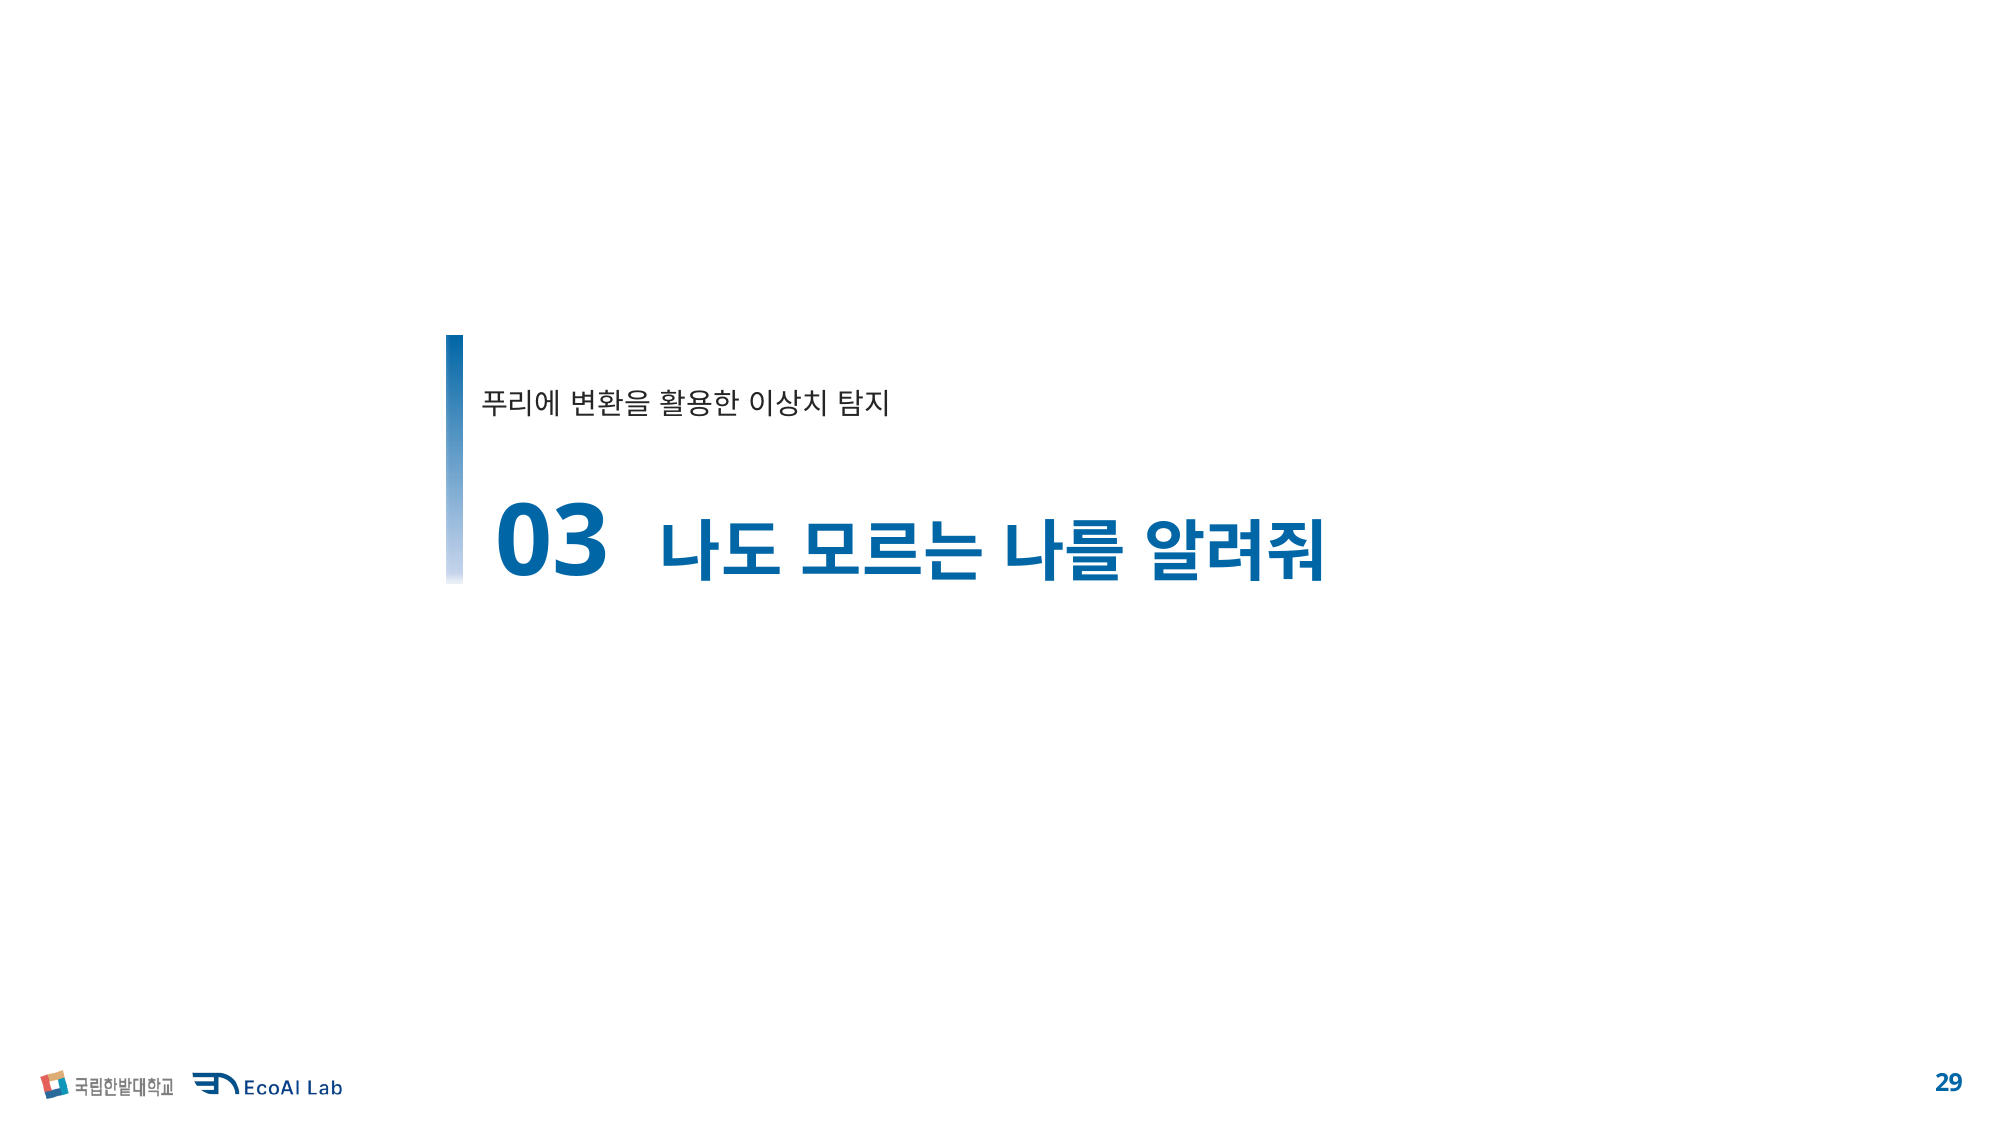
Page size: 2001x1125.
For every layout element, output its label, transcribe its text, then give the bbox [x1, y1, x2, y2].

picture [191, 1072, 342, 1095]
text_box 28 [1928, 1066, 1973, 1101]
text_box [445, 334, 1525, 605]
picture [40, 1070, 173, 1099]
